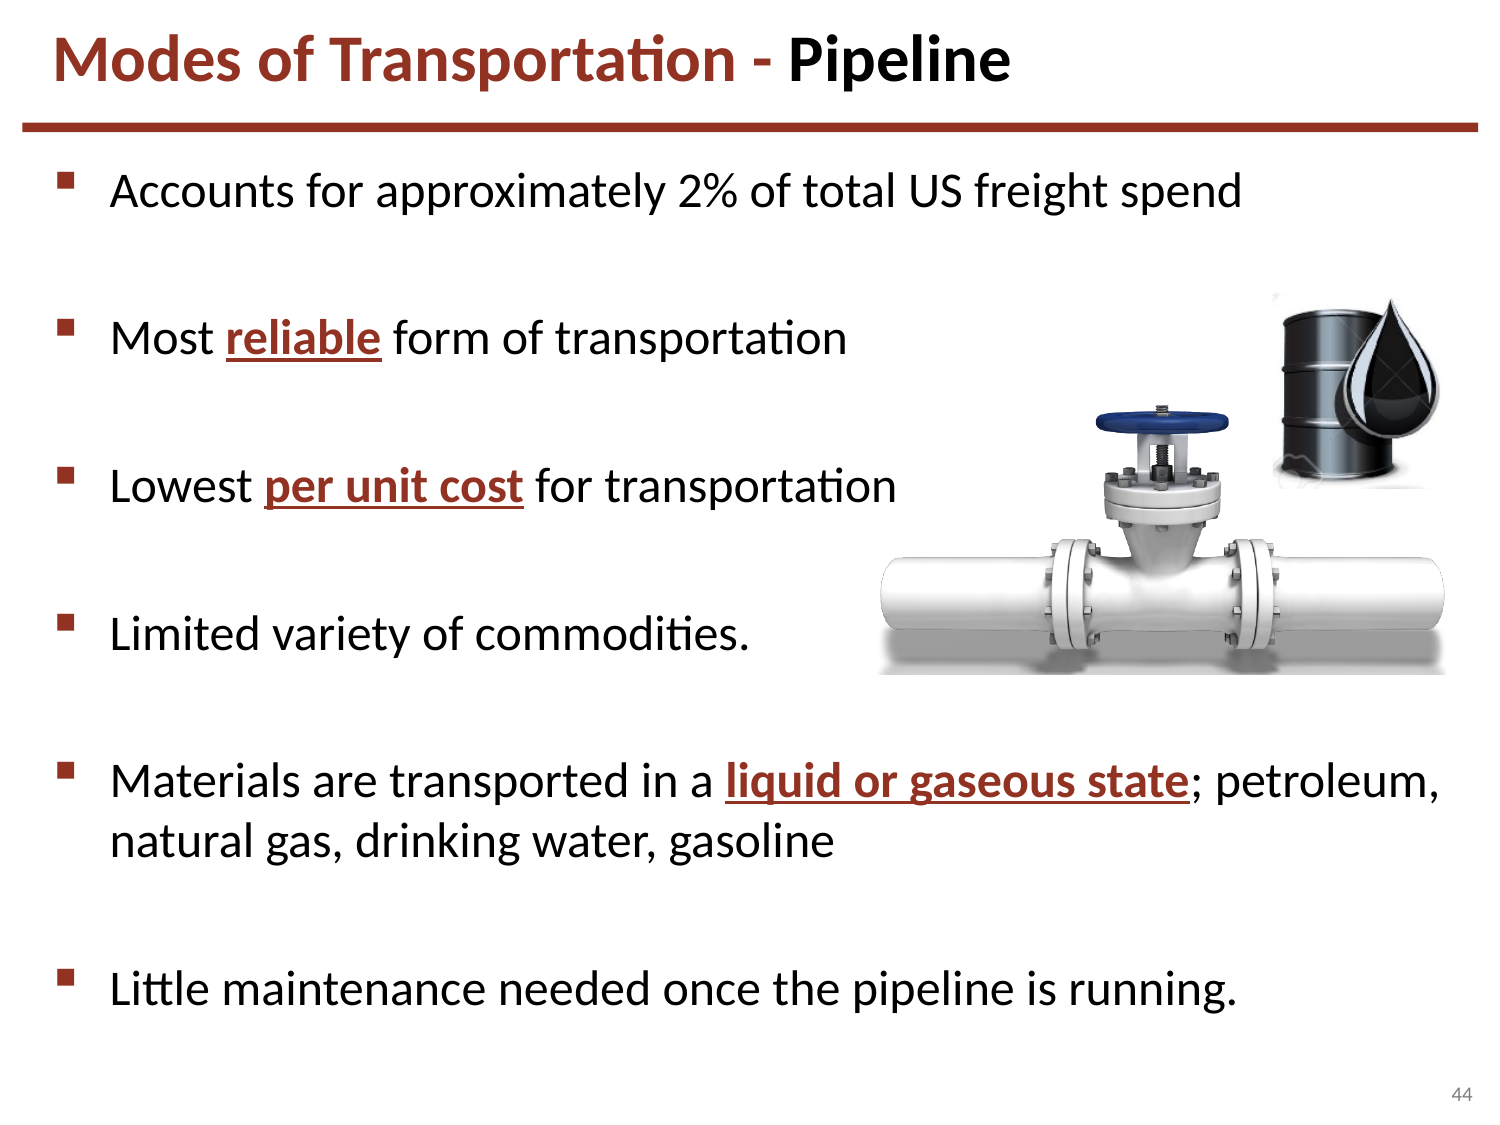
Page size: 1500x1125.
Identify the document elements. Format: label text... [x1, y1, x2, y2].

picture [877, 292, 1447, 676]
slide_number 44 [1451, 1079, 1484, 1108]
text_box Modes of Transportation - Pipeline [37, 22, 1142, 102]
list Accounts for approximately 2% of total US freight spend Most reliable form of transportation Lowest per unit cost for transportation Limited variety of commodities. Materials are transported in a liquid or gaseous state; petroleum, natural gas, drinking water, gasoline Little maintenance needed once the pipeline is running. [37, 149, 1463, 1044]
